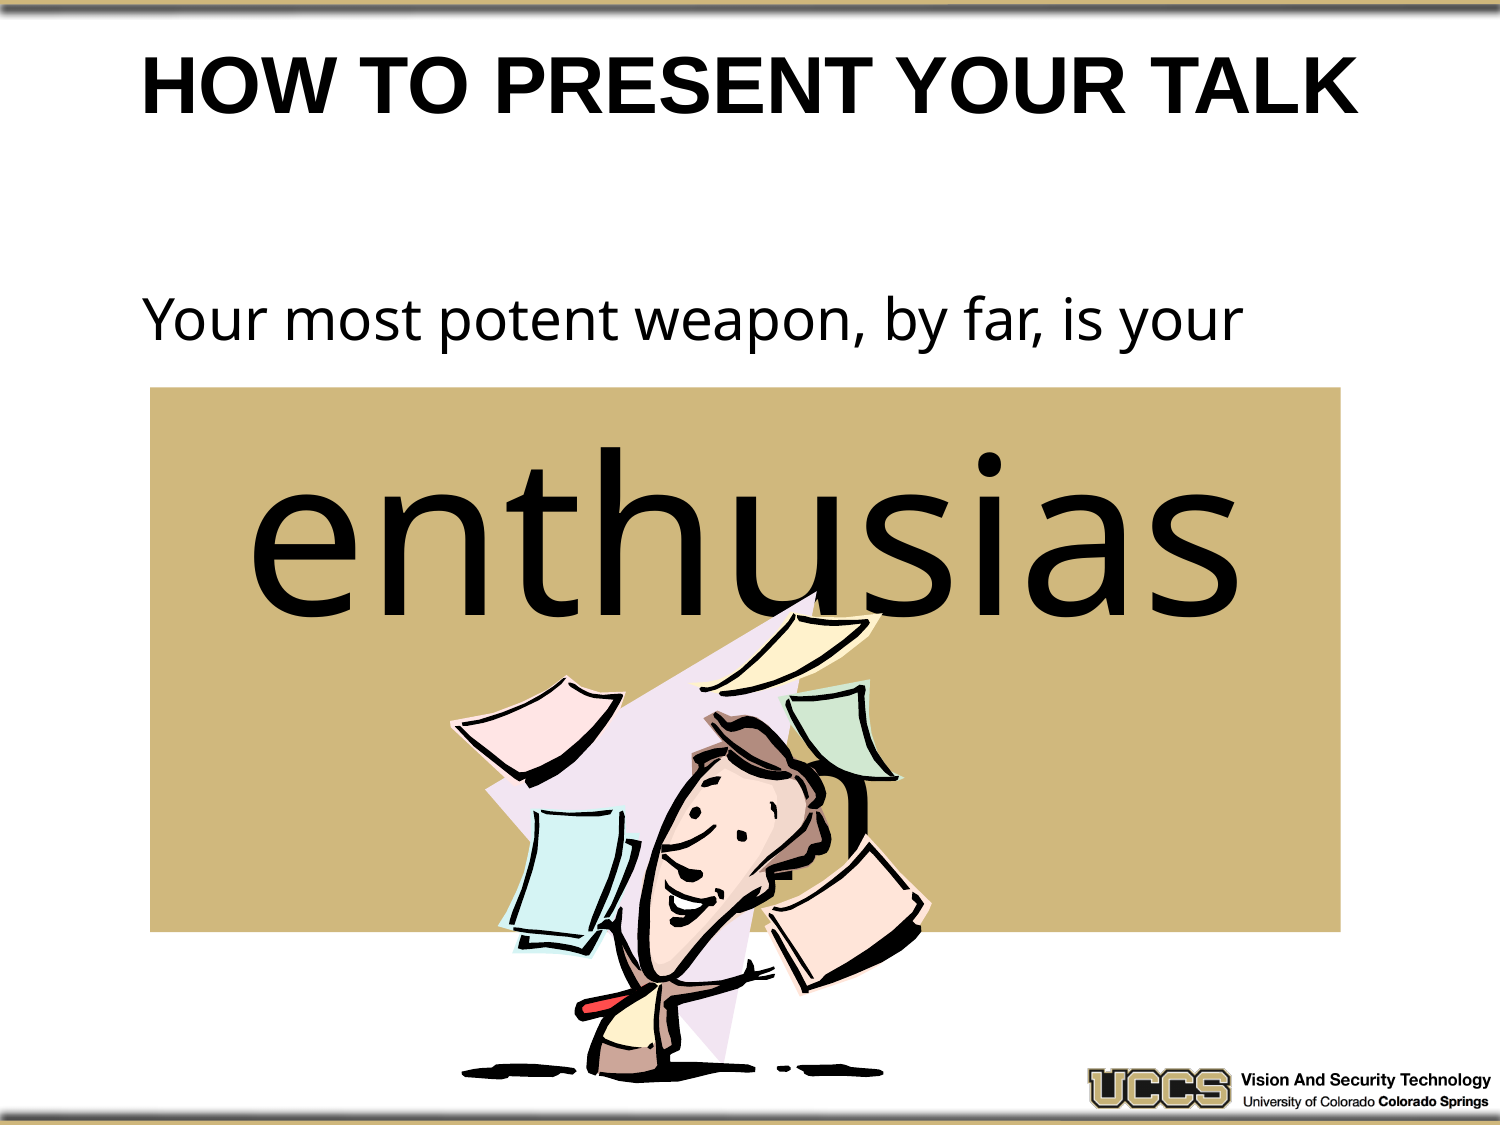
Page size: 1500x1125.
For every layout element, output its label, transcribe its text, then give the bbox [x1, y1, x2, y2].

title How to present your talk [50, 24, 1450, 138]
text_box enthusiasm [150, 387, 1341, 933]
picture [1079, 1061, 1495, 1118]
text_box Your most potent weapon, by far, is your [124, 275, 1263, 360]
picture [449, 586, 937, 1088]
